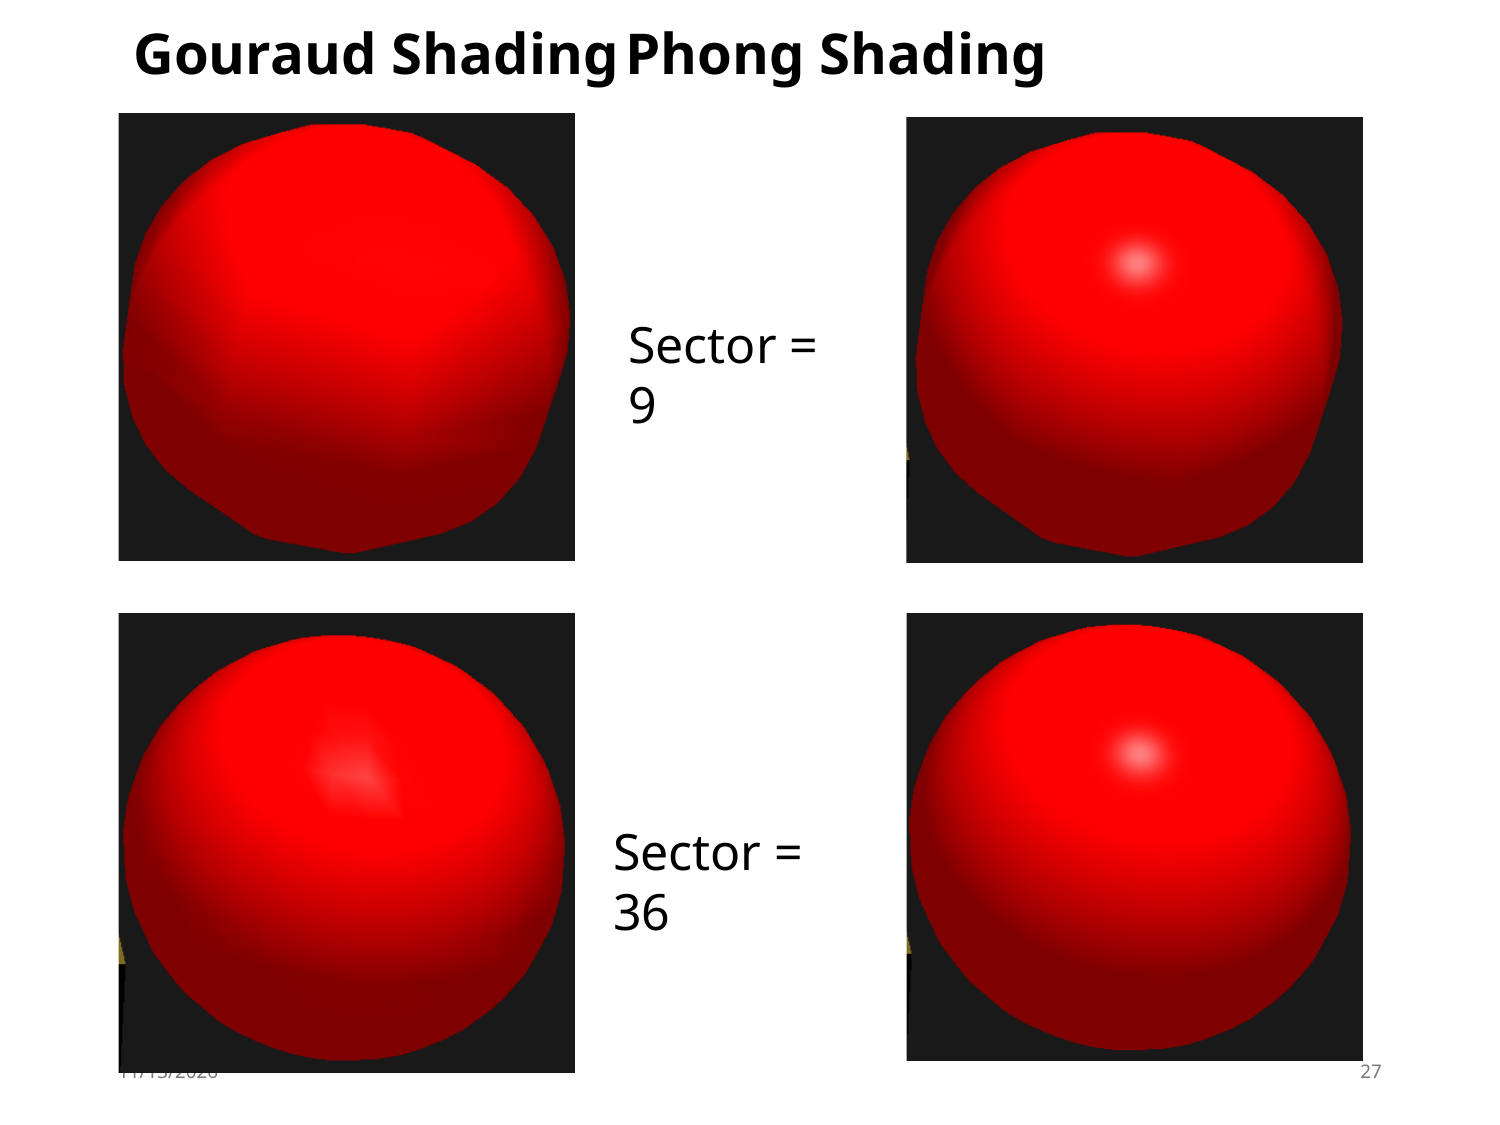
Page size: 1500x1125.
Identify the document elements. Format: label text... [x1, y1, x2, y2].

text_box Sector = 9 [613, 306, 867, 441]
picture [906, 612, 1364, 1062]
text_box Sector = 36 [598, 812, 867, 948]
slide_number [103, 1042, 441, 1103]
picture [905, 117, 1364, 563]
slide_number 27 [1059, 1042, 1397, 1103]
title Gouraud Shading Phong Shading [118, 15, 1397, 97]
picture [118, 113, 576, 561]
picture [118, 612, 576, 1074]
